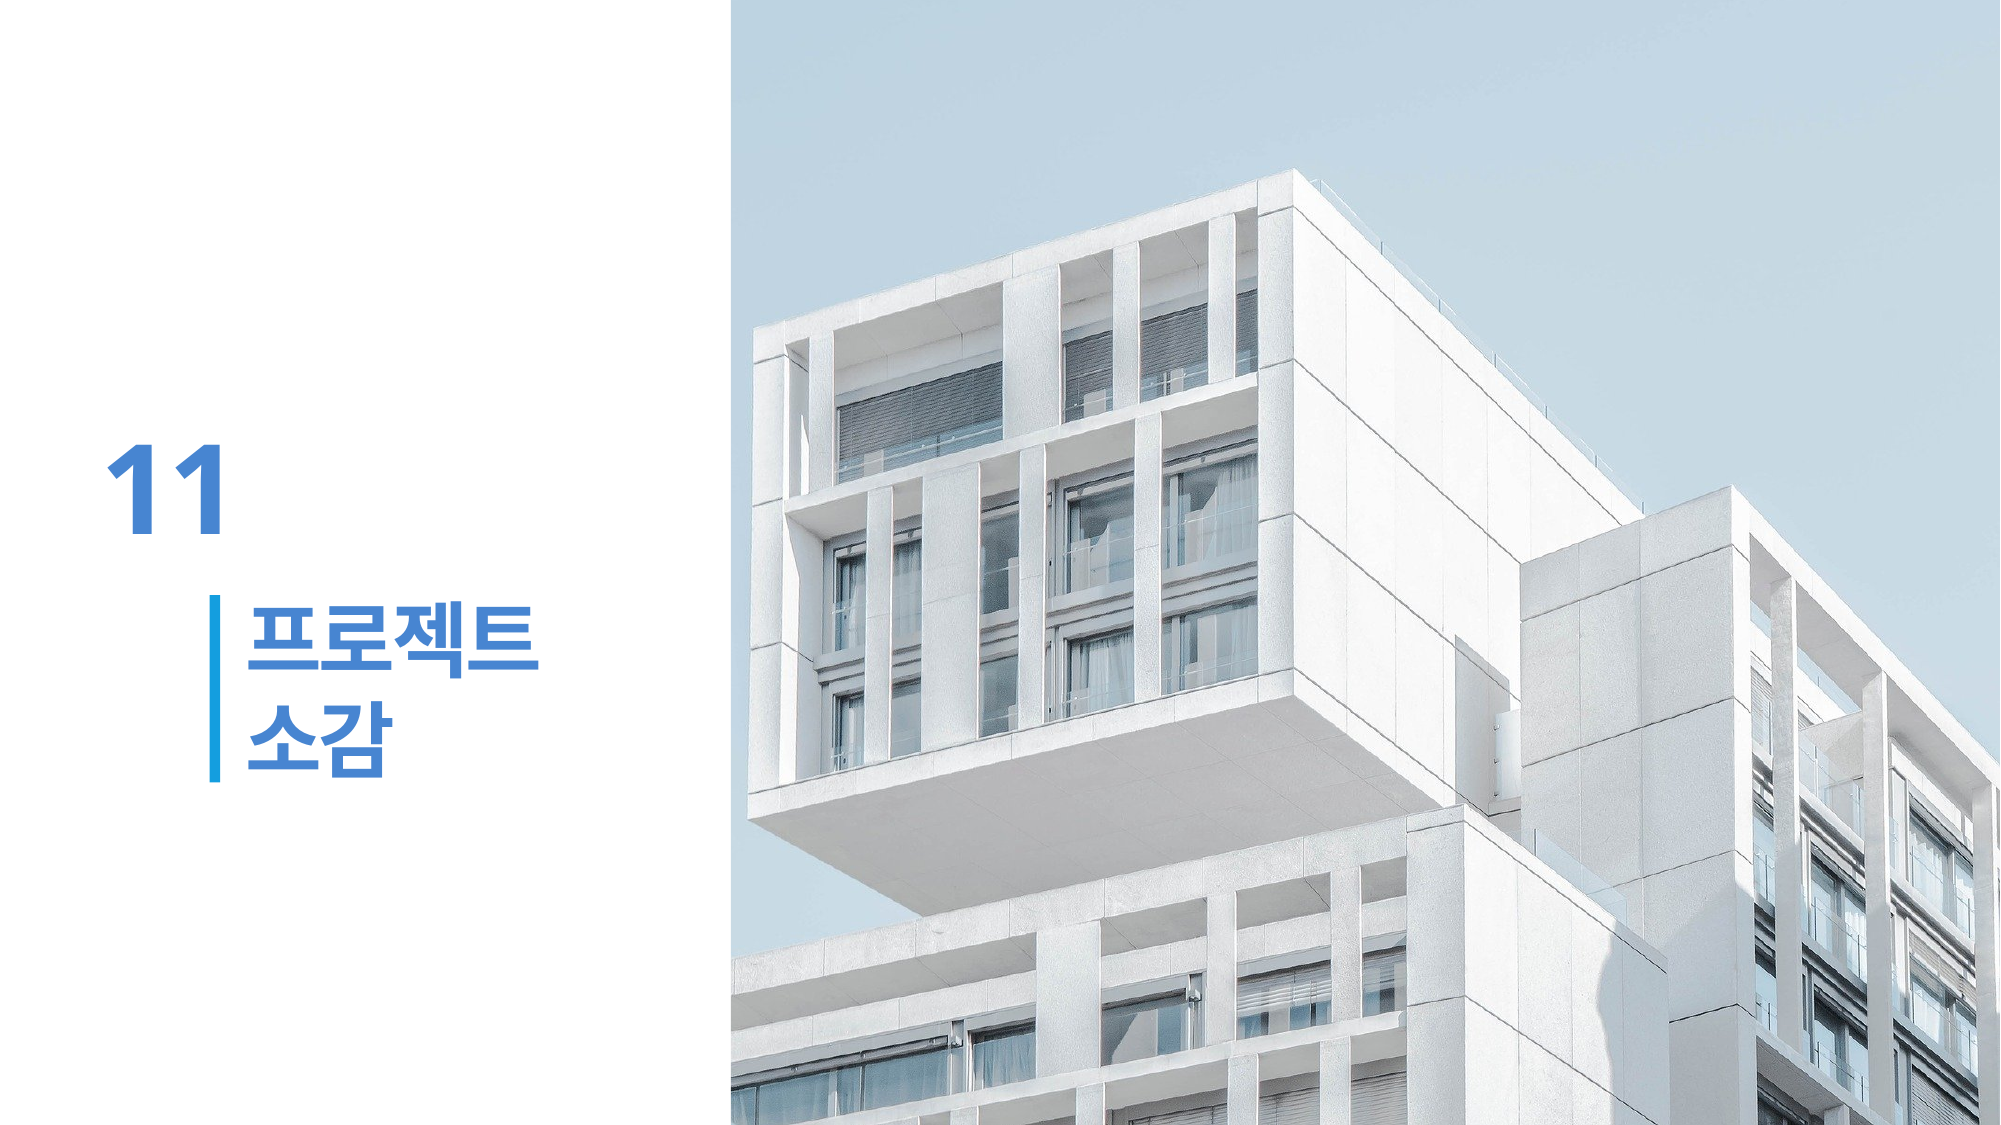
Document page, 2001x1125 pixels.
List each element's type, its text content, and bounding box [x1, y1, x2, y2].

text_box [209, 594, 221, 784]
picture [730, 0, 2000, 1125]
text_box 프로젝트 소감 [230, 580, 730, 796]
text_box 11 [85, 401, 264, 567]
